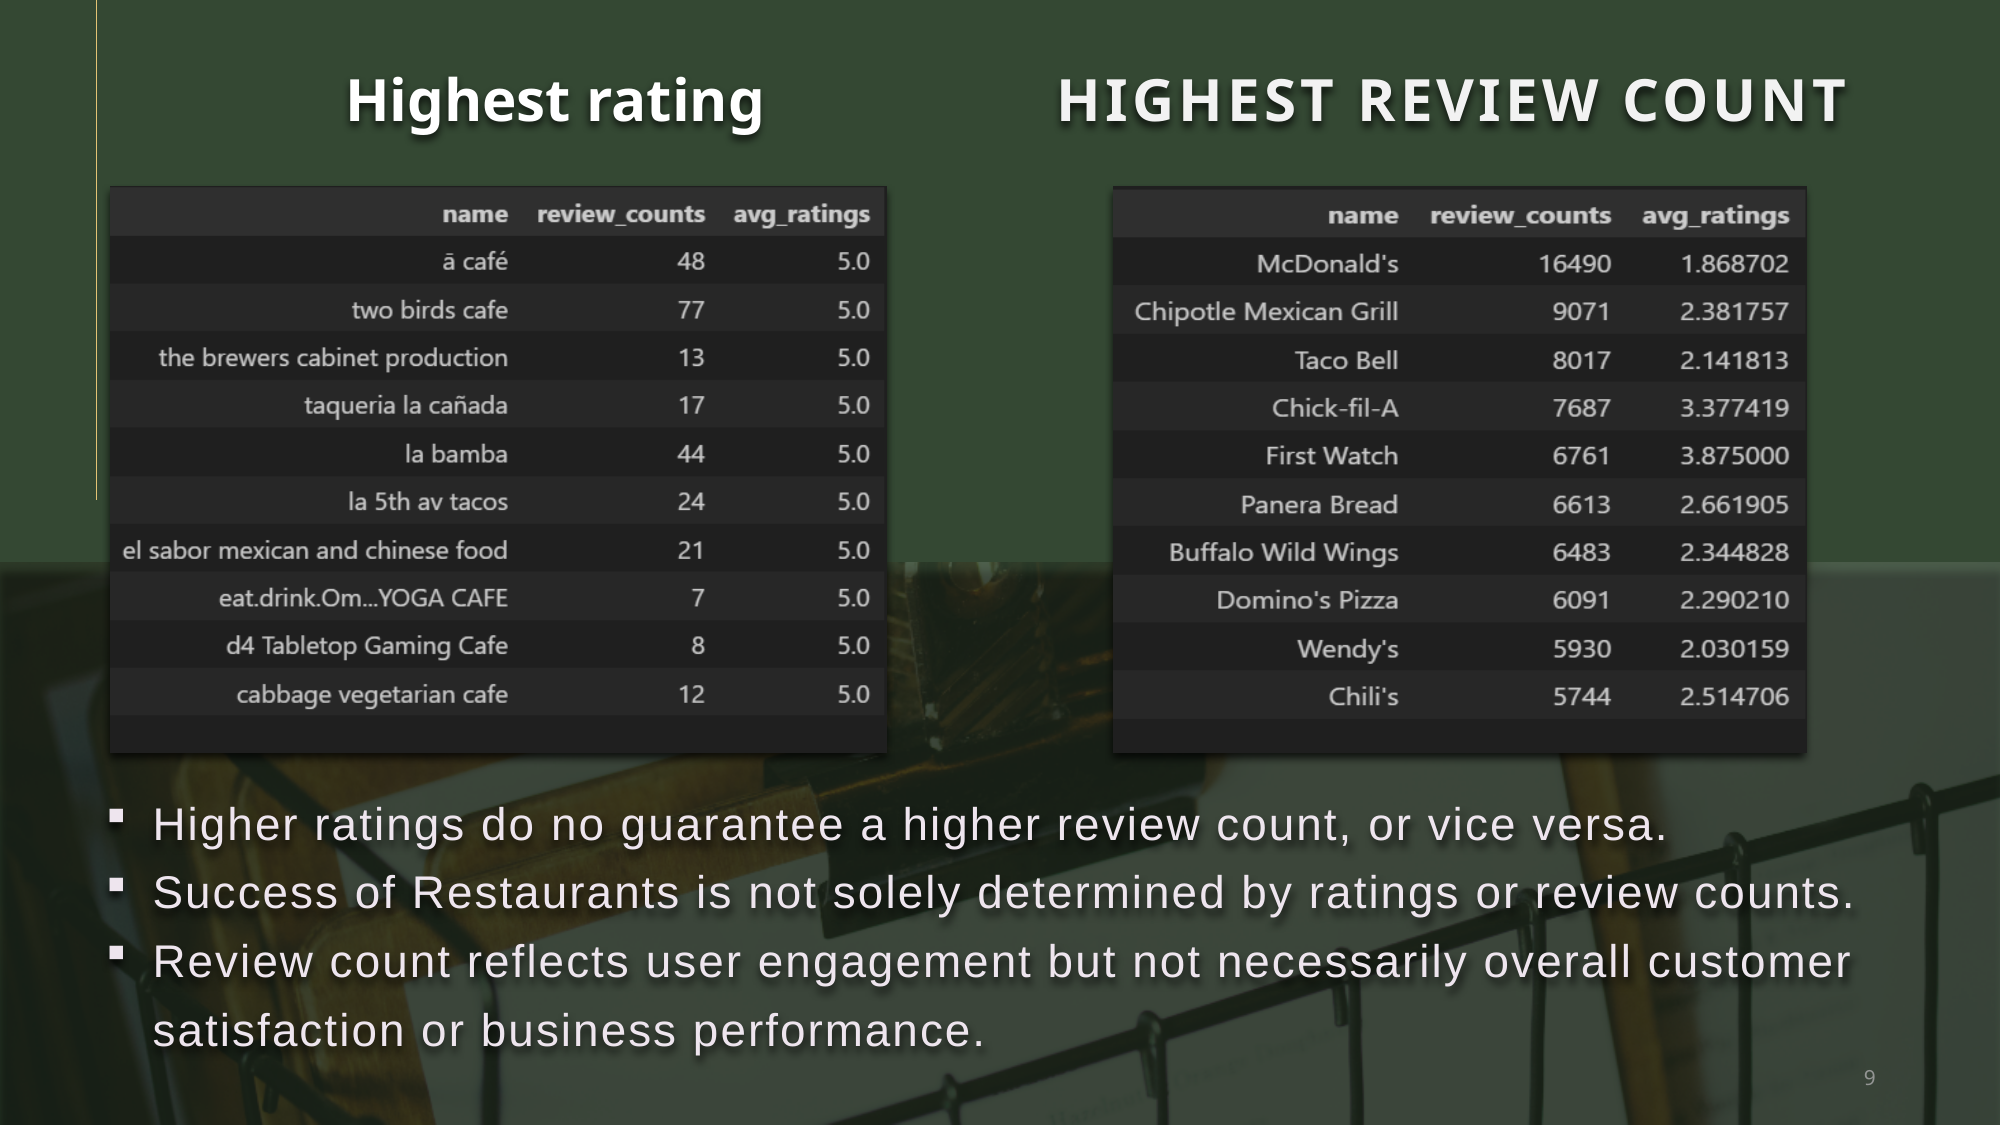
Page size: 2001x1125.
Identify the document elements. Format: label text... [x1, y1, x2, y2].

text_box Highest Review count [1042, 46, 1922, 142]
text_box Highest rating [330, 55, 780, 141]
picture [0, 186, 2000, 1125]
